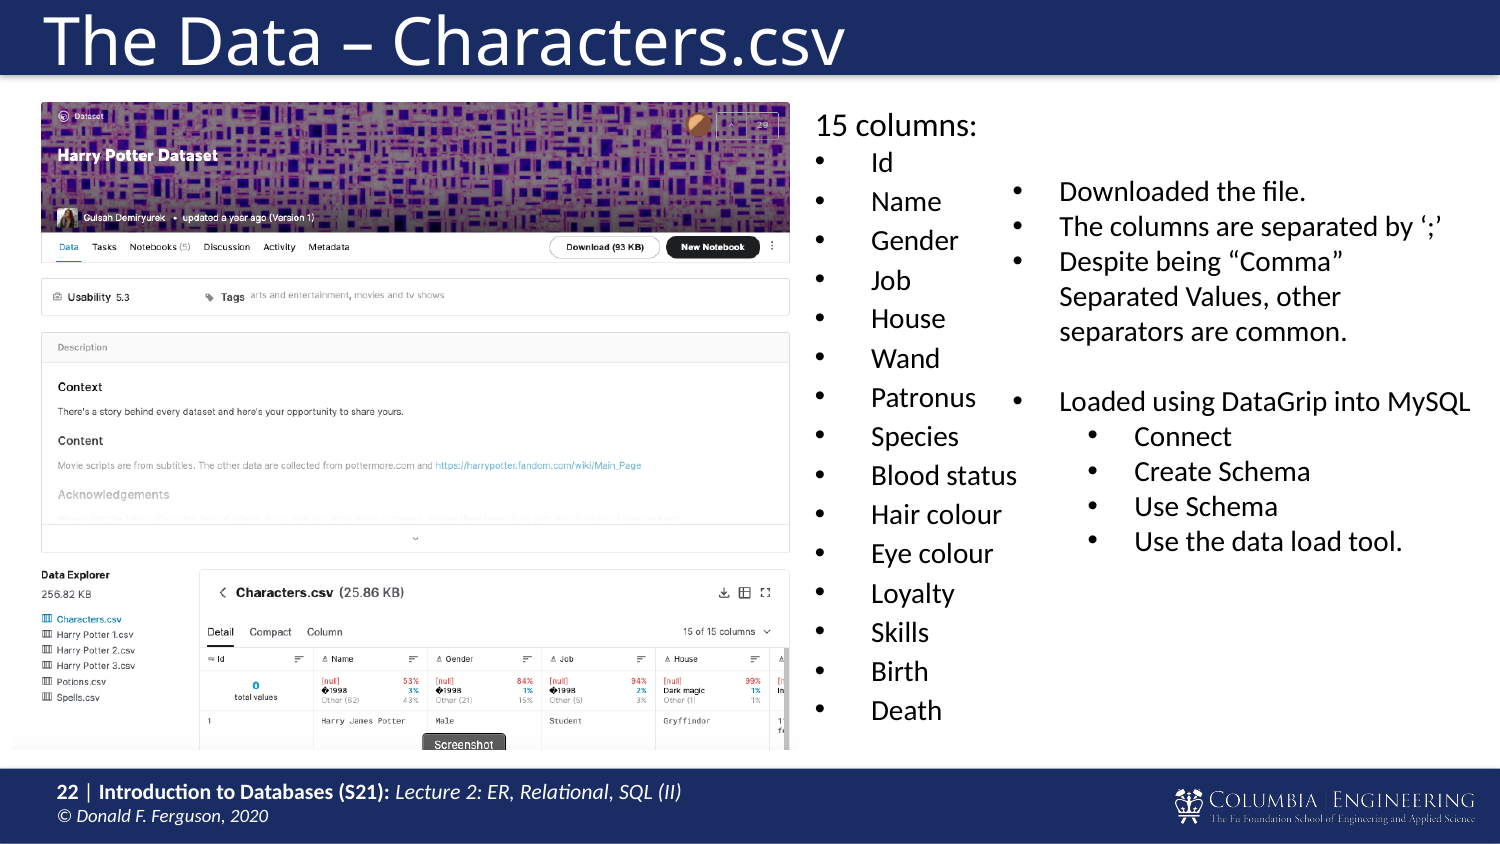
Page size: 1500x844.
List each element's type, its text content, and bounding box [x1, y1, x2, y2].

title The Data – Characters.csv [28, 0, 1450, 73]
list 15 columns: Id Name Gender Job House Wand Patronus Species Blood status Hair colour Eye colour Loyalty Skills Birth Death [800, 95, 1450, 759]
picture [12, 96, 800, 750]
text_box Downloaded the file. The columns are separated by ‘;’ Despite being “Comma” Separated Values, other separators are common. Loaded using DataGrip into MySQL Connect Create Schema Use Schema Use the data load tool. [997, 165, 1487, 565]
